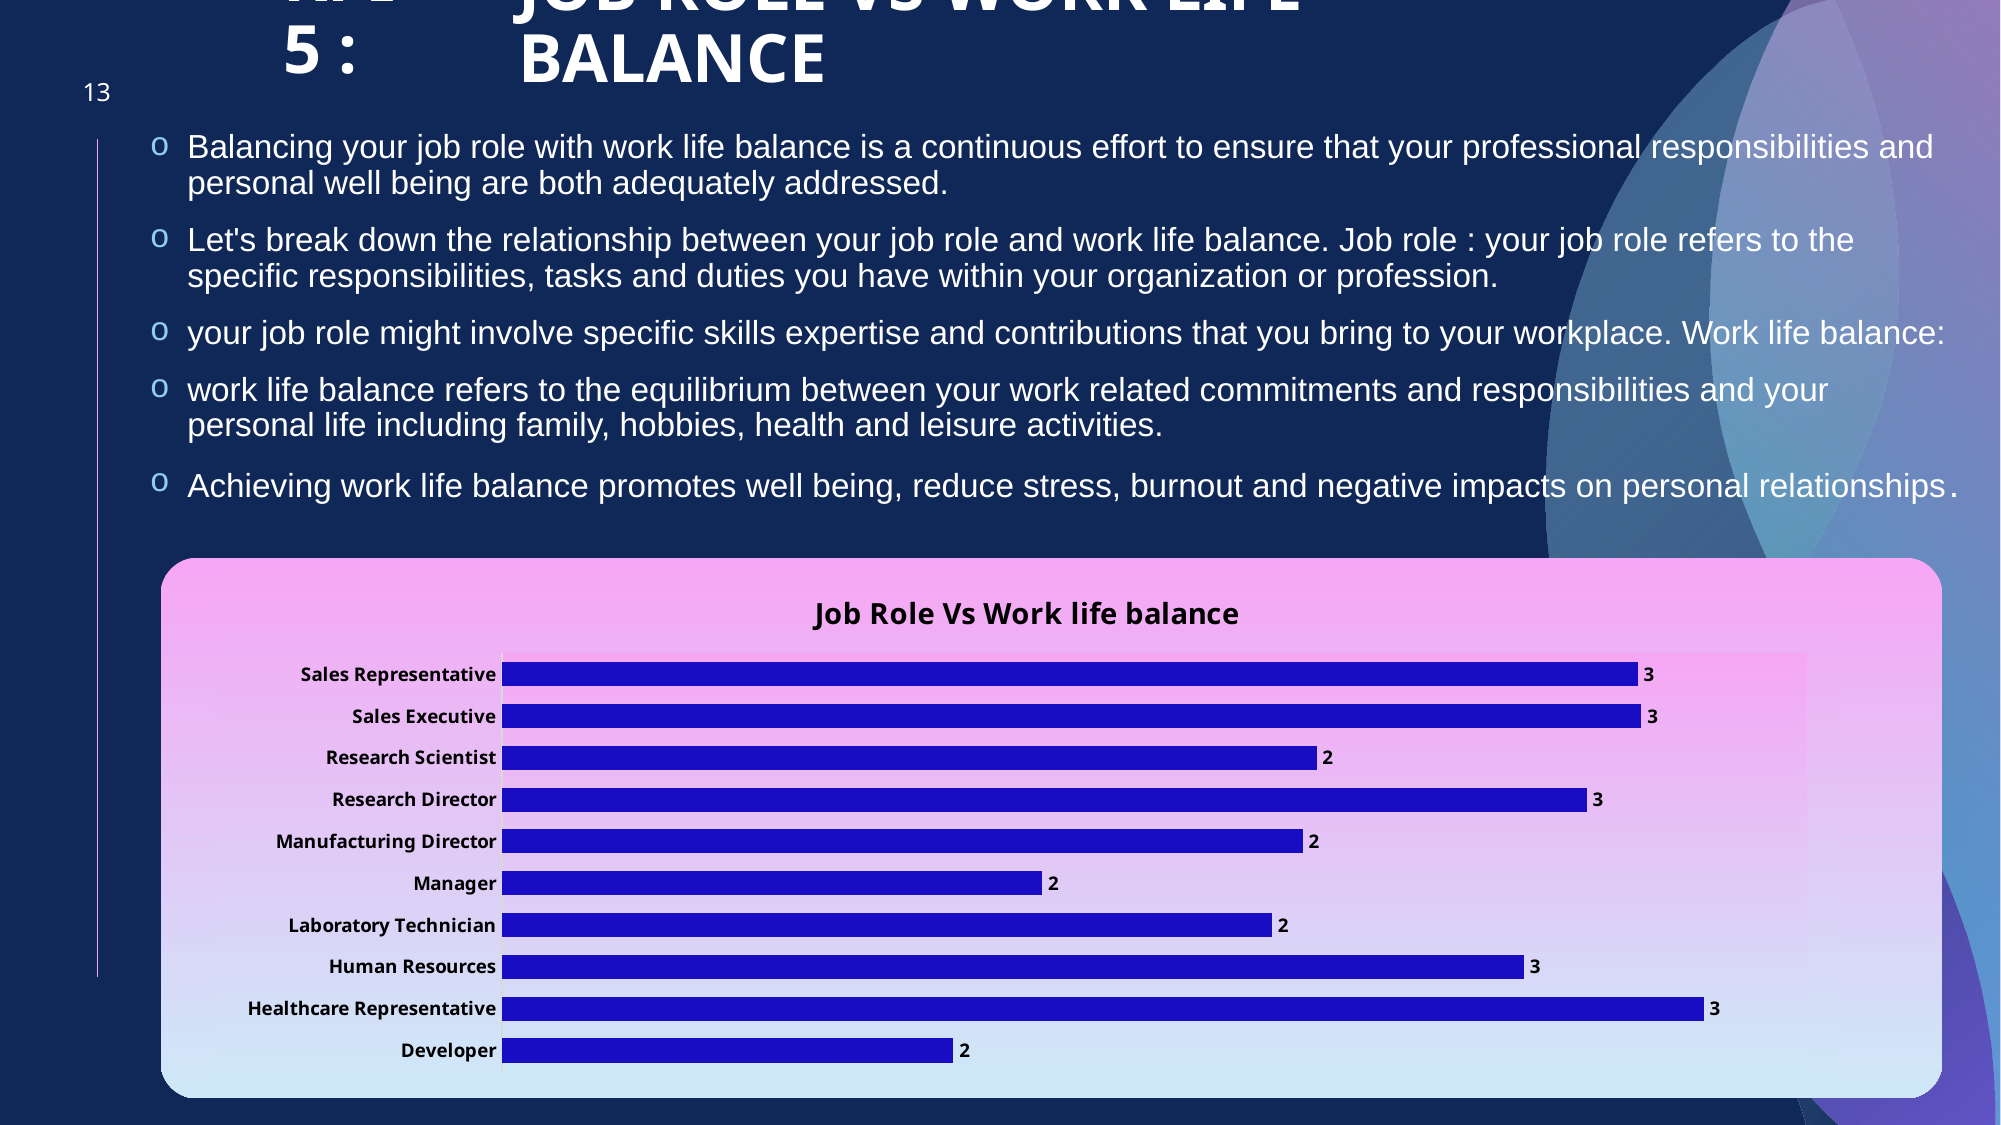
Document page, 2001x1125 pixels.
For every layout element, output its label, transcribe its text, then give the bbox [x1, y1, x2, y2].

slide_number 13 [53, 67, 140, 119]
text_box [159, 556, 1944, 1100]
list Balancing your job role with work life balance is a continuous effort to ensure that your professional responsibilities and personal well being are both adequately addressed. Let's break down the relationship between your job role and work life balance. Job role : your job role refers to the specific responsibilities, tasks and duties you have within your organization or profession. your job role might involve specific skills expertise and contributions that you bring to your workplace. Work life balance: work life balance refers to the equilibrium between your work related commitments and responsibilities and your personal life including family, hobbies, health and leisure activities. Achieving work life balance promotes well being, reduce stress, burnout and negative impacts on personal relationships. [134, 122, 1984, 516]
title KPI-5 : [268, 18, 491, 96]
chart [215, 566, 1840, 1082]
text_box Job Role Vs Work life balance [503, 26, 1620, 105]
